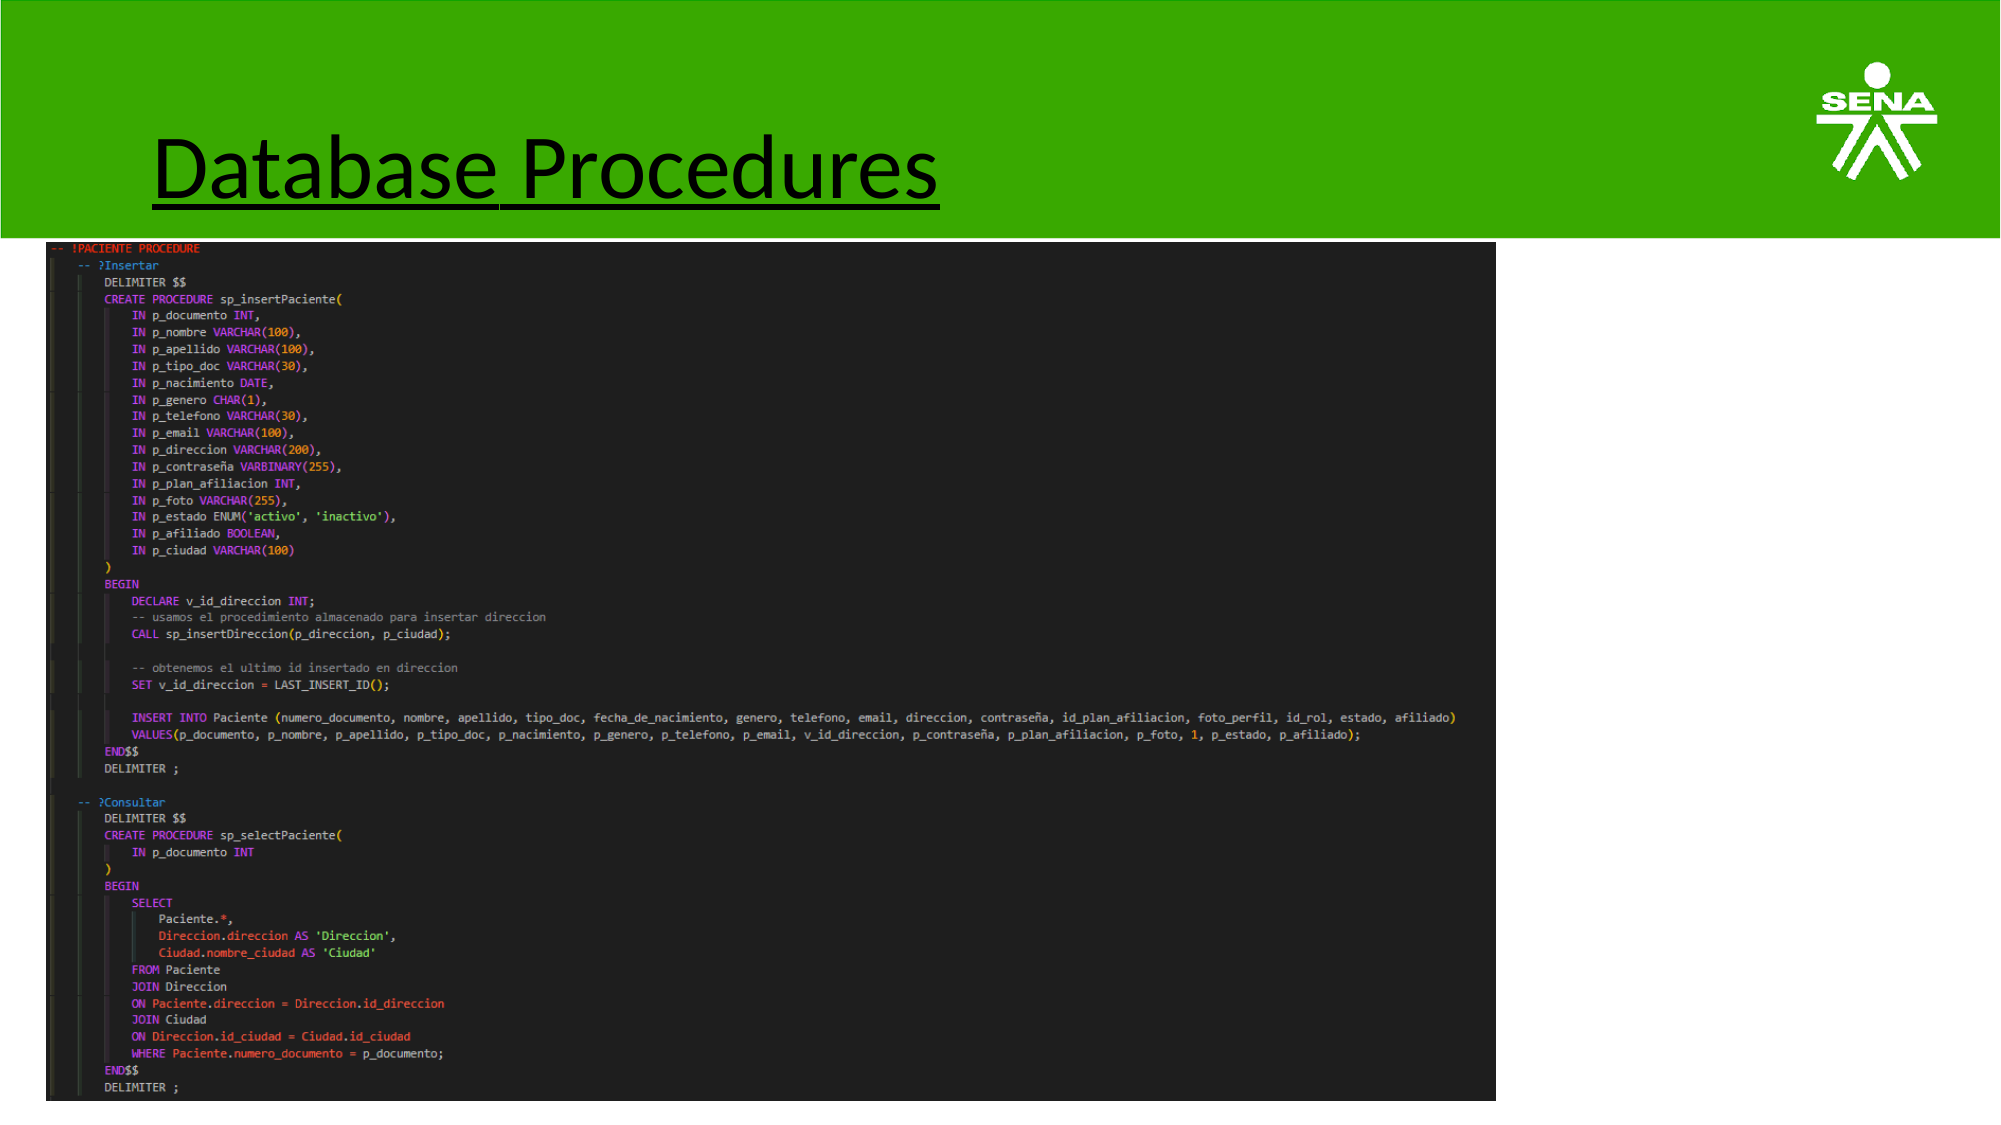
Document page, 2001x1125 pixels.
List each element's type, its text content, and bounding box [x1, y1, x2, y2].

title Database Procedures [137, 59, 1863, 278]
picture [0, 0, 2001, 1125]
